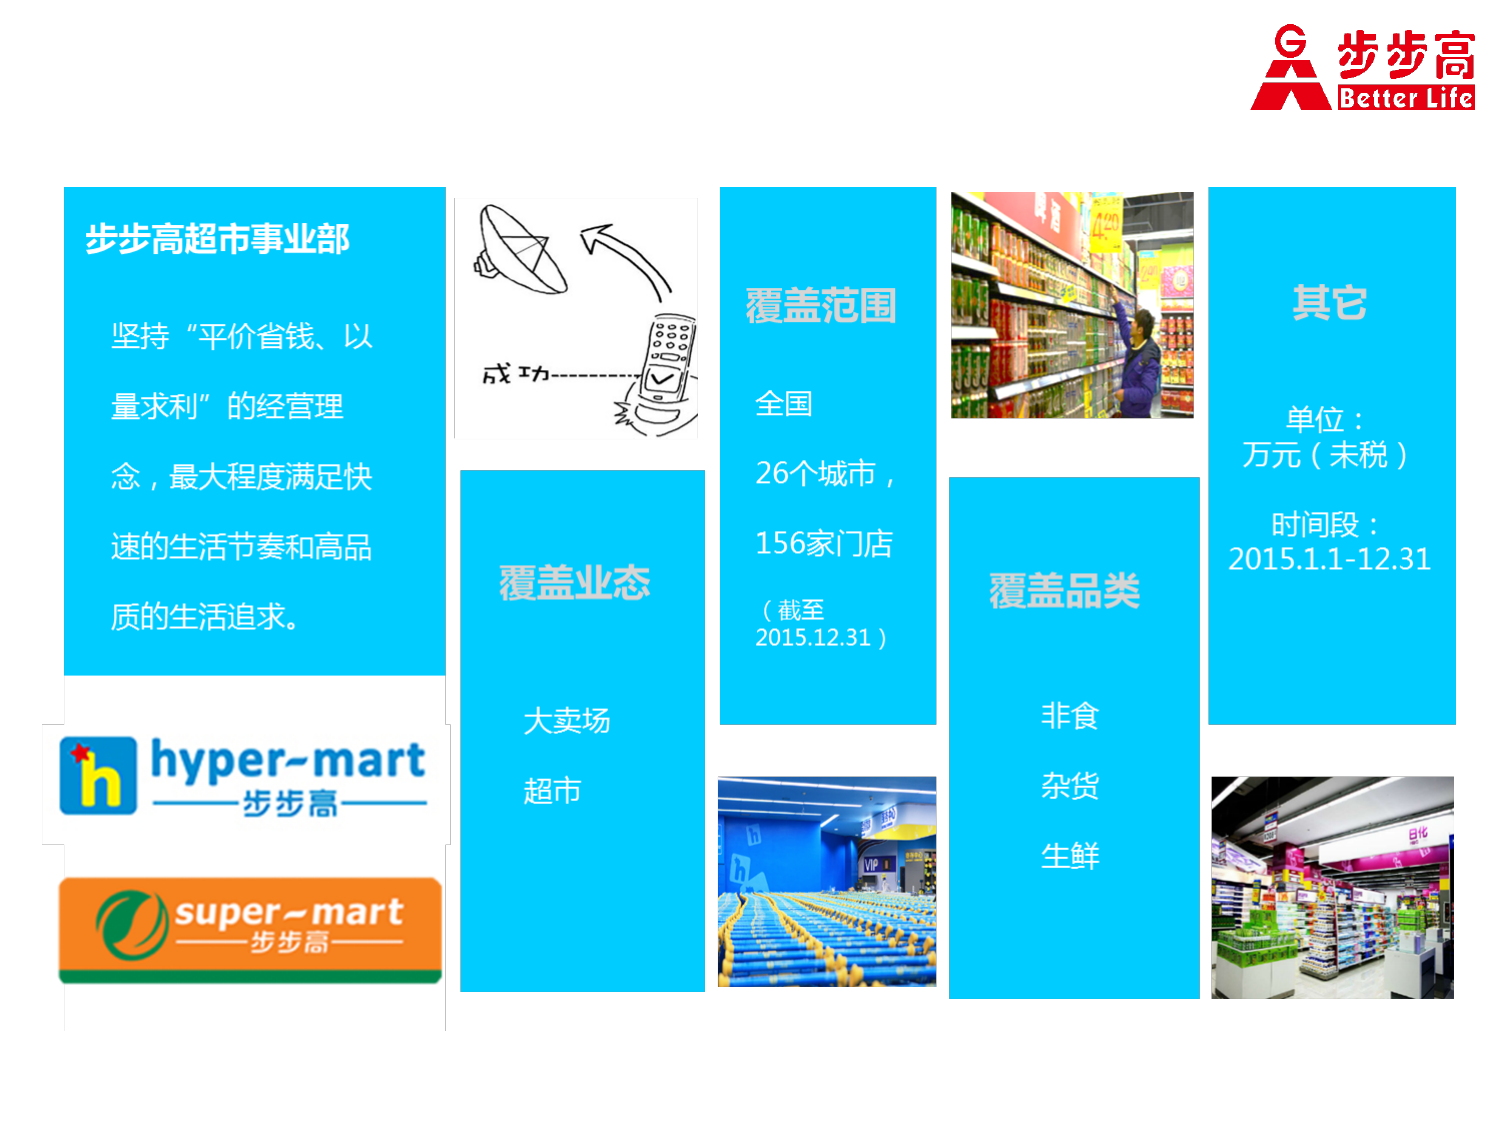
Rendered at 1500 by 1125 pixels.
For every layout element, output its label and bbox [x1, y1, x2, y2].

picture [1376, 548, 1388, 569]
picture [287, 323, 296, 348]
picture [1360, 442, 1387, 468]
picture [787, 392, 811, 416]
picture [267, 395, 281, 406]
picture [346, 325, 352, 346]
picture [791, 532, 805, 553]
picture [1403, 548, 1412, 560]
picture [229, 392, 255, 419]
picture [170, 534, 197, 558]
picture [355, 325, 371, 348]
picture [286, 536, 313, 559]
picture [142, 602, 168, 629]
picture [228, 613, 255, 629]
picture [1313, 443, 1319, 469]
picture [287, 393, 343, 418]
picture [1342, 513, 1358, 537]
picture [228, 463, 284, 490]
picture [258, 533, 284, 559]
picture [207, 605, 227, 630]
picture [1244, 443, 1270, 466]
picture [865, 529, 892, 557]
picture [287, 478, 291, 489]
picture [1312, 513, 1328, 537]
picture [757, 462, 770, 483]
picture [267, 408, 284, 418]
picture [1287, 406, 1314, 433]
picture [228, 324, 251, 349]
picture [1360, 548, 1372, 569]
picture [319, 241, 334, 253]
picture [747, 289, 820, 323]
picture [849, 629, 856, 644]
picture [1331, 441, 1357, 468]
picture [113, 323, 139, 348]
picture [317, 539, 341, 559]
picture [822, 287, 858, 296]
picture [228, 532, 255, 540]
picture [758, 532, 770, 553]
picture [1250, 24, 1475, 110]
picture [117, 471, 133, 481]
picture [142, 532, 168, 559]
picture [258, 394, 266, 406]
picture [200, 463, 226, 490]
picture [861, 629, 870, 645]
picture [112, 394, 139, 419]
picture [776, 532, 787, 553]
picture [285, 224, 316, 252]
picture [848, 460, 875, 486]
picture [120, 223, 151, 254]
picture [121, 240, 129, 247]
picture [230, 543, 253, 560]
picture [290, 403, 310, 419]
picture [315, 532, 343, 536]
picture [297, 323, 314, 349]
picture [763, 391, 772, 398]
picture [189, 394, 196, 419]
picture [185, 223, 216, 253]
picture [1324, 407, 1342, 412]
picture [87, 223, 117, 254]
picture [200, 549, 205, 560]
picture [831, 629, 837, 637]
picture [1265, 548, 1277, 569]
picture [808, 530, 833, 537]
picture [847, 532, 861, 556]
picture [819, 461, 847, 486]
picture [794, 613, 800, 620]
picture [784, 630, 792, 645]
picture [1399, 444, 1405, 469]
picture [1324, 415, 1343, 431]
picture [1293, 285, 1329, 320]
picture [344, 463, 353, 490]
picture [797, 629, 805, 645]
picture [1331, 512, 1342, 537]
picture [825, 311, 832, 322]
picture [353, 463, 371, 490]
picture [238, 603, 253, 625]
picture [747, 307, 755, 323]
picture [1273, 451, 1300, 467]
picture [112, 533, 139, 559]
picture [816, 629, 825, 645]
picture [1326, 415, 1330, 426]
picture [1309, 519, 1321, 533]
picture [270, 323, 276, 332]
picture [1418, 548, 1430, 569]
picture [119, 482, 133, 489]
picture [112, 605, 138, 629]
picture [318, 223, 349, 254]
picture [154, 239, 182, 253]
picture [265, 484, 280, 489]
picture [1333, 285, 1366, 319]
picture [237, 334, 242, 348]
picture [24, 187, 1464, 1031]
picture [785, 287, 819, 306]
picture [170, 604, 197, 628]
picture [219, 223, 249, 254]
picture [348, 535, 368, 545]
picture [835, 299, 858, 322]
picture [201, 620, 205, 630]
picture [1306, 548, 1318, 569]
picture [288, 463, 314, 489]
picture [207, 534, 226, 560]
picture [151, 323, 168, 349]
picture [258, 603, 284, 629]
picture [142, 323, 149, 349]
picture [1316, 407, 1323, 433]
picture [802, 605, 823, 619]
picture [170, 395, 184, 419]
picture [142, 393, 168, 419]
picture [811, 538, 831, 556]
picture [862, 289, 895, 323]
picture [1403, 560, 1412, 569]
picture [1282, 548, 1293, 569]
picture [252, 223, 283, 253]
picture [774, 464, 787, 483]
picture [791, 461, 811, 473]
picture [259, 332, 282, 349]
picture [1230, 548, 1242, 569]
picture [1273, 511, 1300, 536]
picture [346, 548, 356, 560]
picture [170, 465, 197, 489]
picture [88, 240, 96, 246]
picture [1330, 548, 1342, 569]
picture [360, 548, 370, 560]
picture [152, 223, 184, 236]
picture [200, 325, 226, 349]
picture [1246, 548, 1260, 569]
picture [316, 465, 342, 489]
picture [757, 397, 782, 415]
